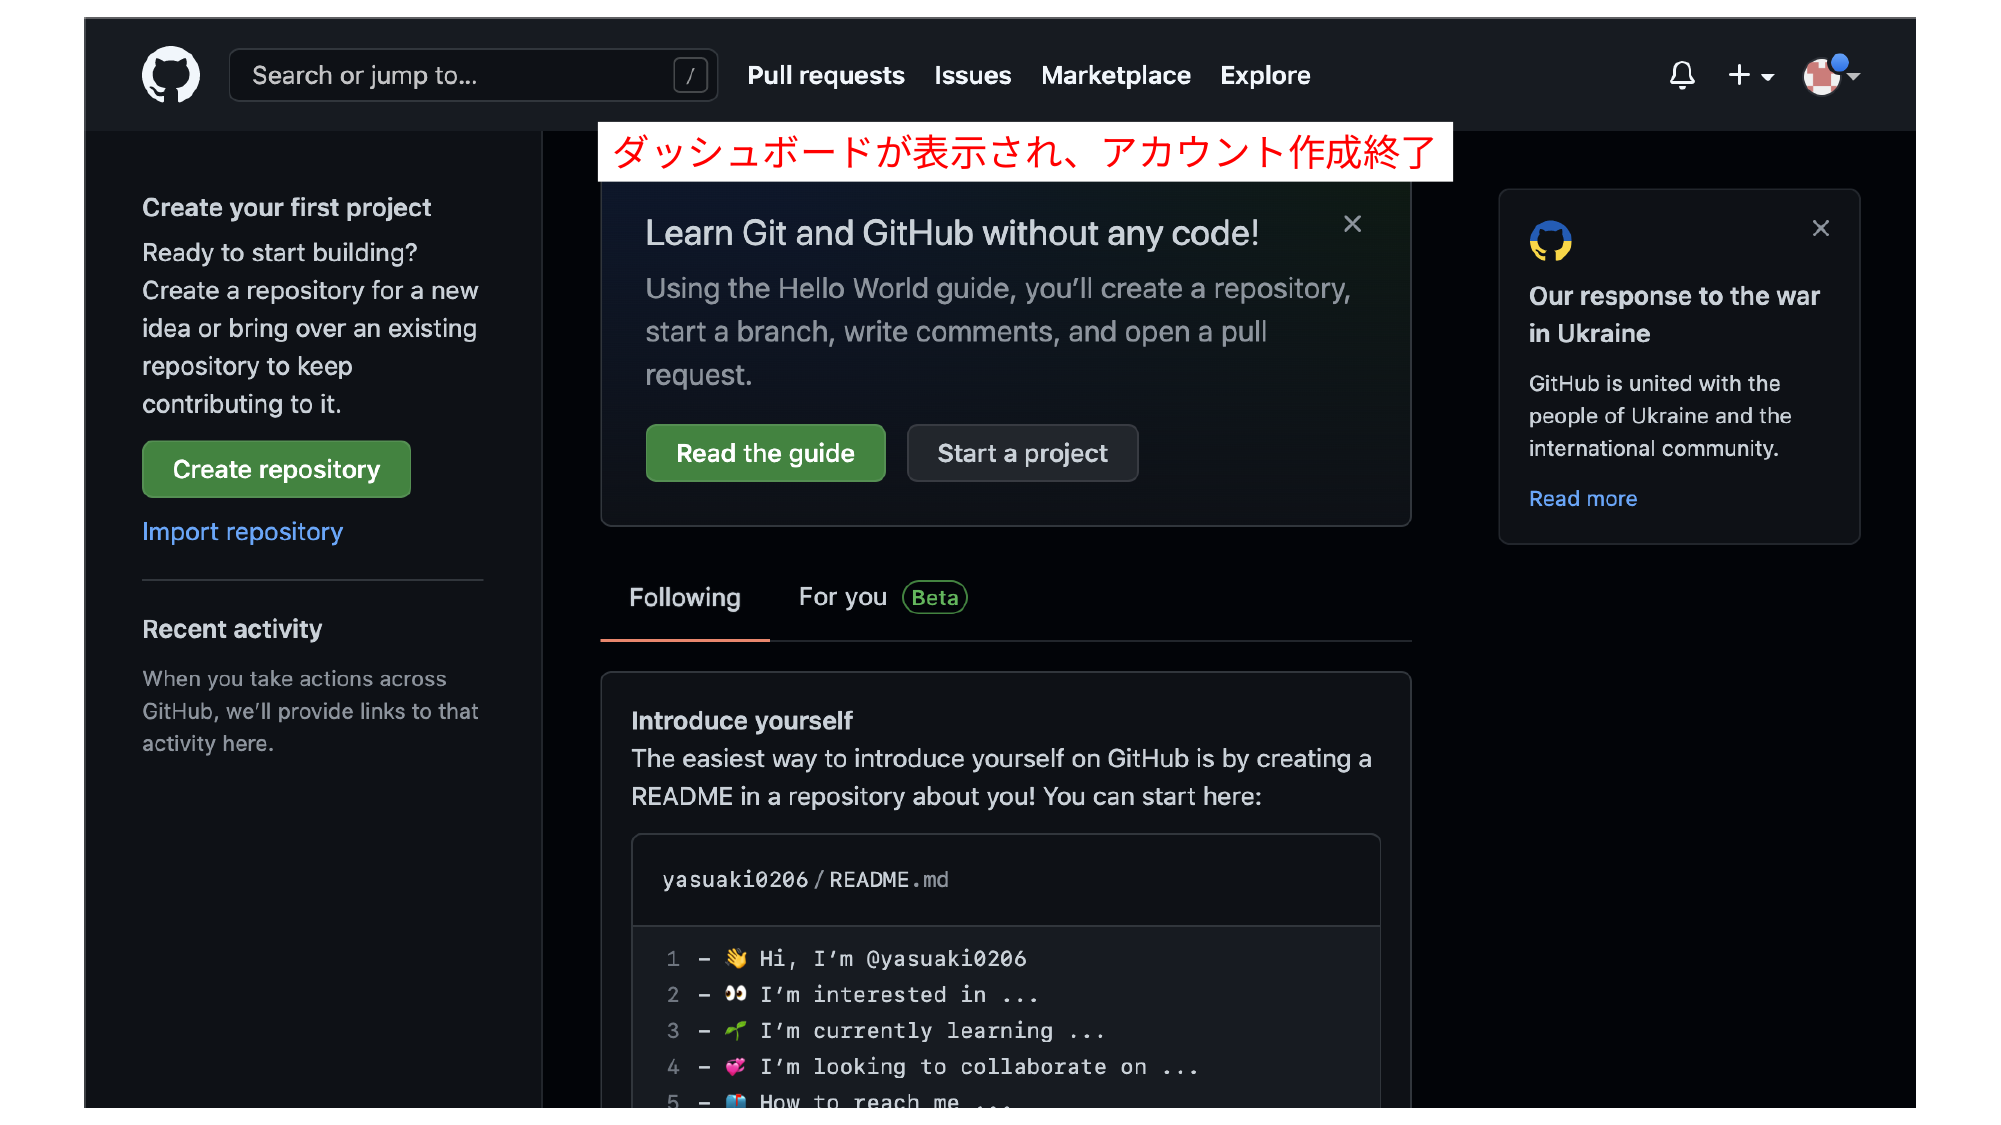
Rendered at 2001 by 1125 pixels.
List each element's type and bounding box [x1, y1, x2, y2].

picture [84, 16, 1916, 1108]
